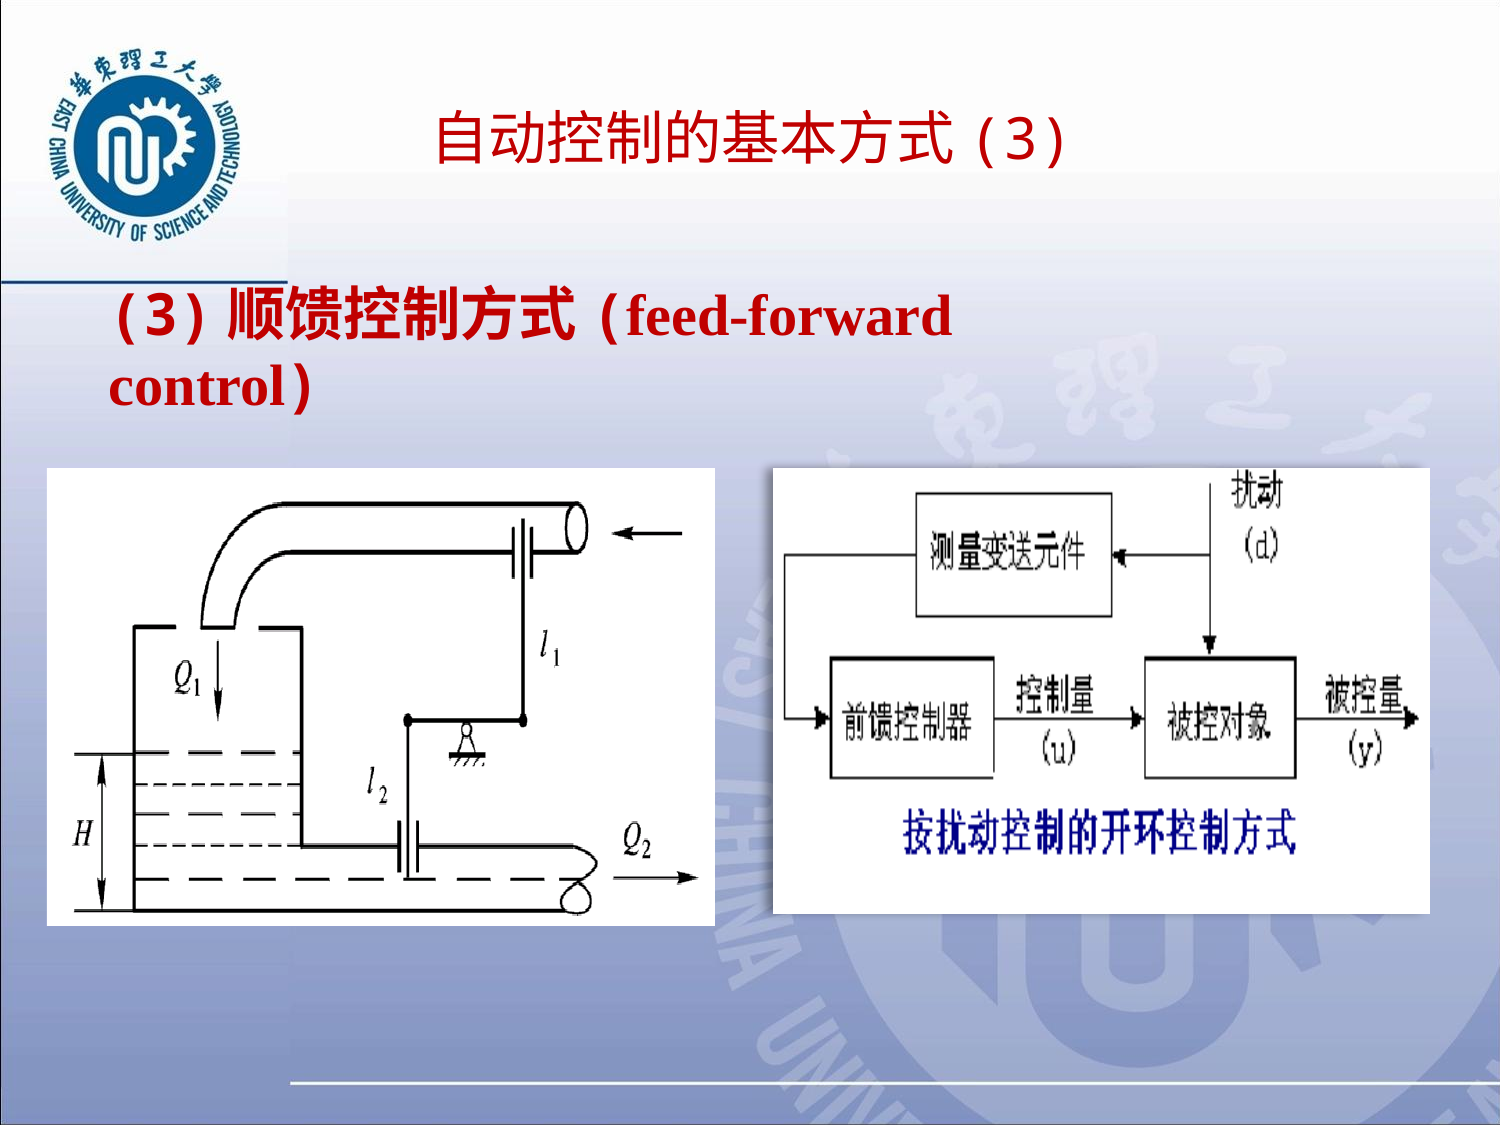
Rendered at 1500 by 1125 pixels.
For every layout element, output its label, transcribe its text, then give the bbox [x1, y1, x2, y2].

picture [0, 0, 1500, 1125]
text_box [46, 468, 716, 927]
text_box (3)顺馈控制方式(feed-forward control) [93, 269, 1140, 425]
title 自动控制的基本方式(3) [76, 42, 1428, 231]
